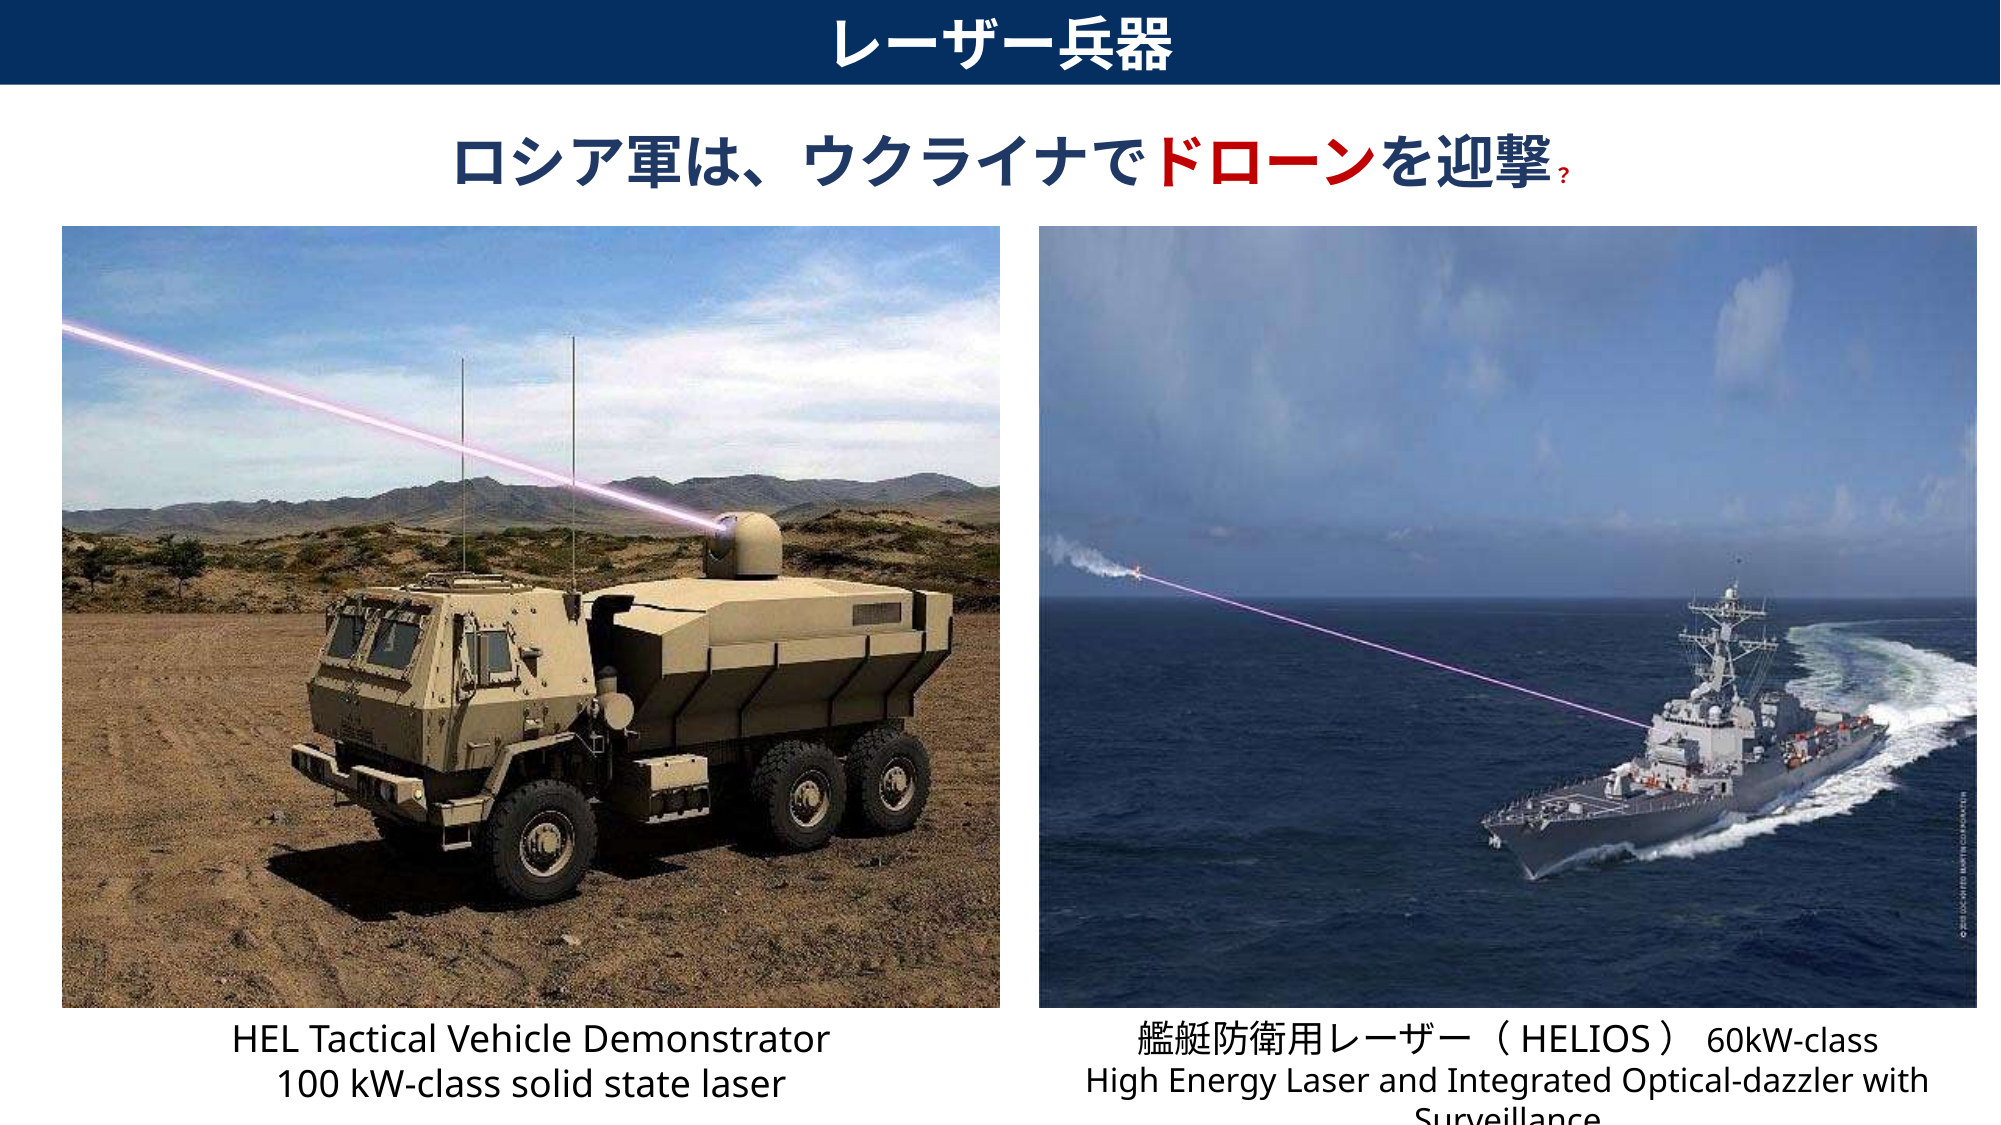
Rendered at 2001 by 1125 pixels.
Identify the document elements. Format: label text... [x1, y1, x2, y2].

picture [62, 226, 1000, 1008]
text_box HEL Tactical Vehicle Demonstrator 100 kW-class solid state laser [184, 1008, 879, 1113]
text_box レーザー兵器 [0, 0, 2000, 85]
text_box 艦艇防衛用レーザー（HELIOS）60kW-class High Energy Laser and Integrated Optical-dazzler with Surveillance [1039, 1008, 1977, 1125]
text_box ロシア軍は、ウクライナでドローンを迎撃？ [336, 117, 1688, 203]
picture [1039, 226, 1977, 1008]
